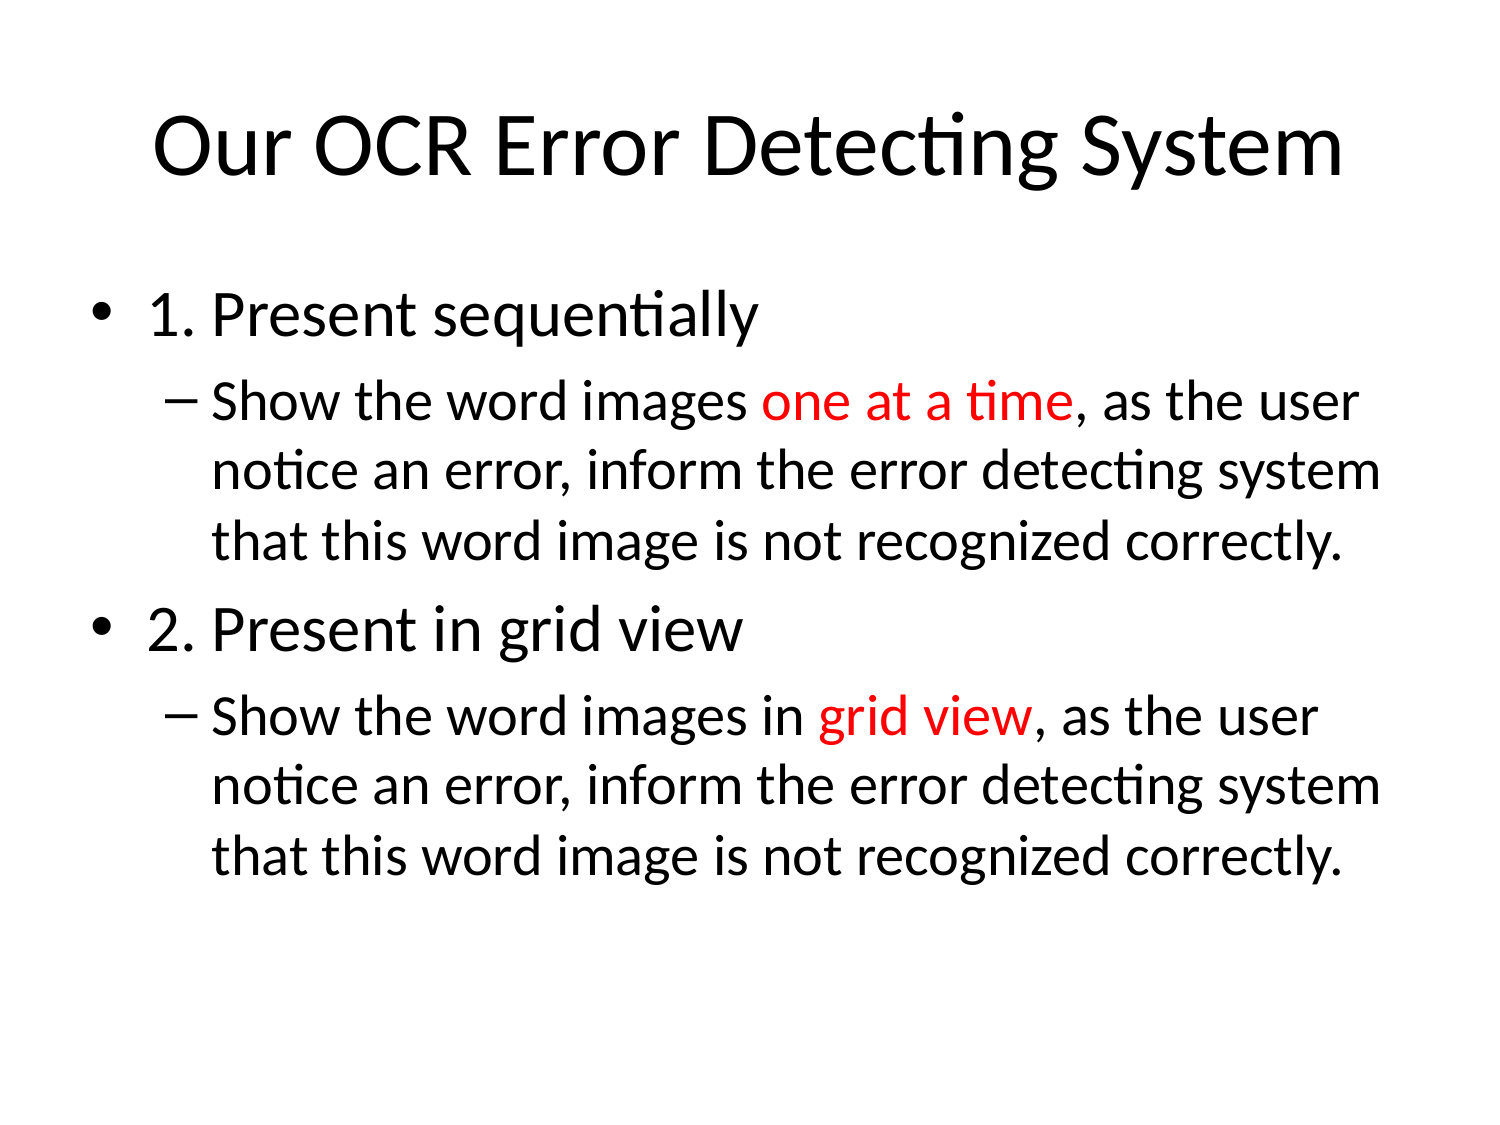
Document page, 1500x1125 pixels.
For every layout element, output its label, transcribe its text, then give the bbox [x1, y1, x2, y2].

list 1. Present sequentially Show the word images one at a time, as the user notice an error, inform the error detecting system that this word image is not recognized correctly. 2. Present in grid view Show the word images in grid view, as the user notice an error, inform the error detecting system that this word image is not recognized correctly. [75, 262, 1425, 1005]
title Our OCR Error Detecting System [75, 45, 1425, 233]
